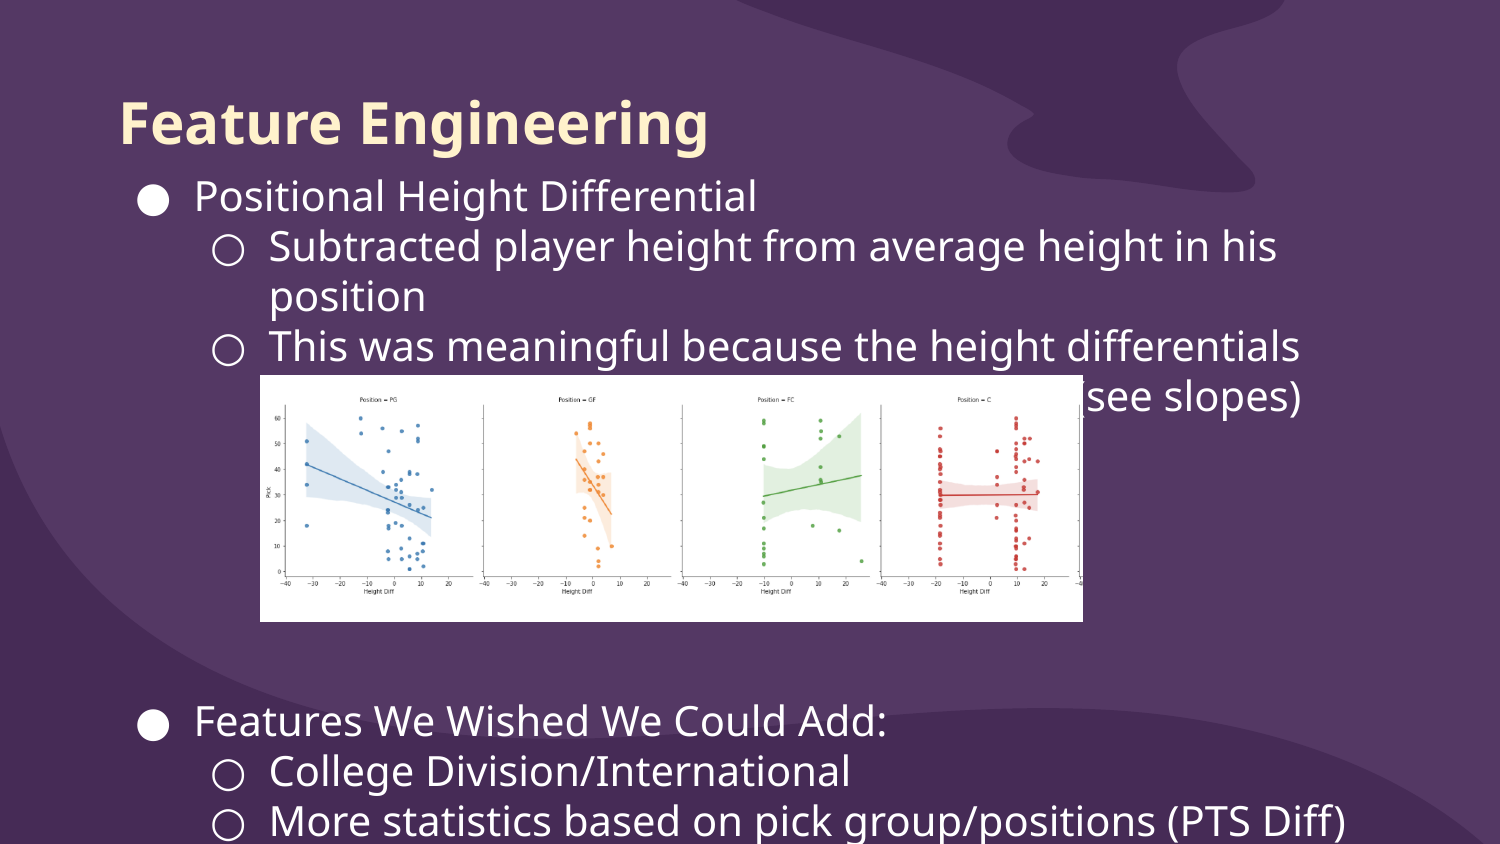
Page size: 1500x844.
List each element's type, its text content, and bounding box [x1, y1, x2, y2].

picture [259, 375, 1083, 622]
subtitle Positional Height Differential Subtracted player height from average height in his position This was meaningful because the height differentials had different effects on pick per position (see slopes) Features We Wished We Could Add: College Division/International More statistics based on pick group/positions (PTS Diff) [103, 154, 1371, 529]
title Feature Engineering [103, 92, 1371, 154]
